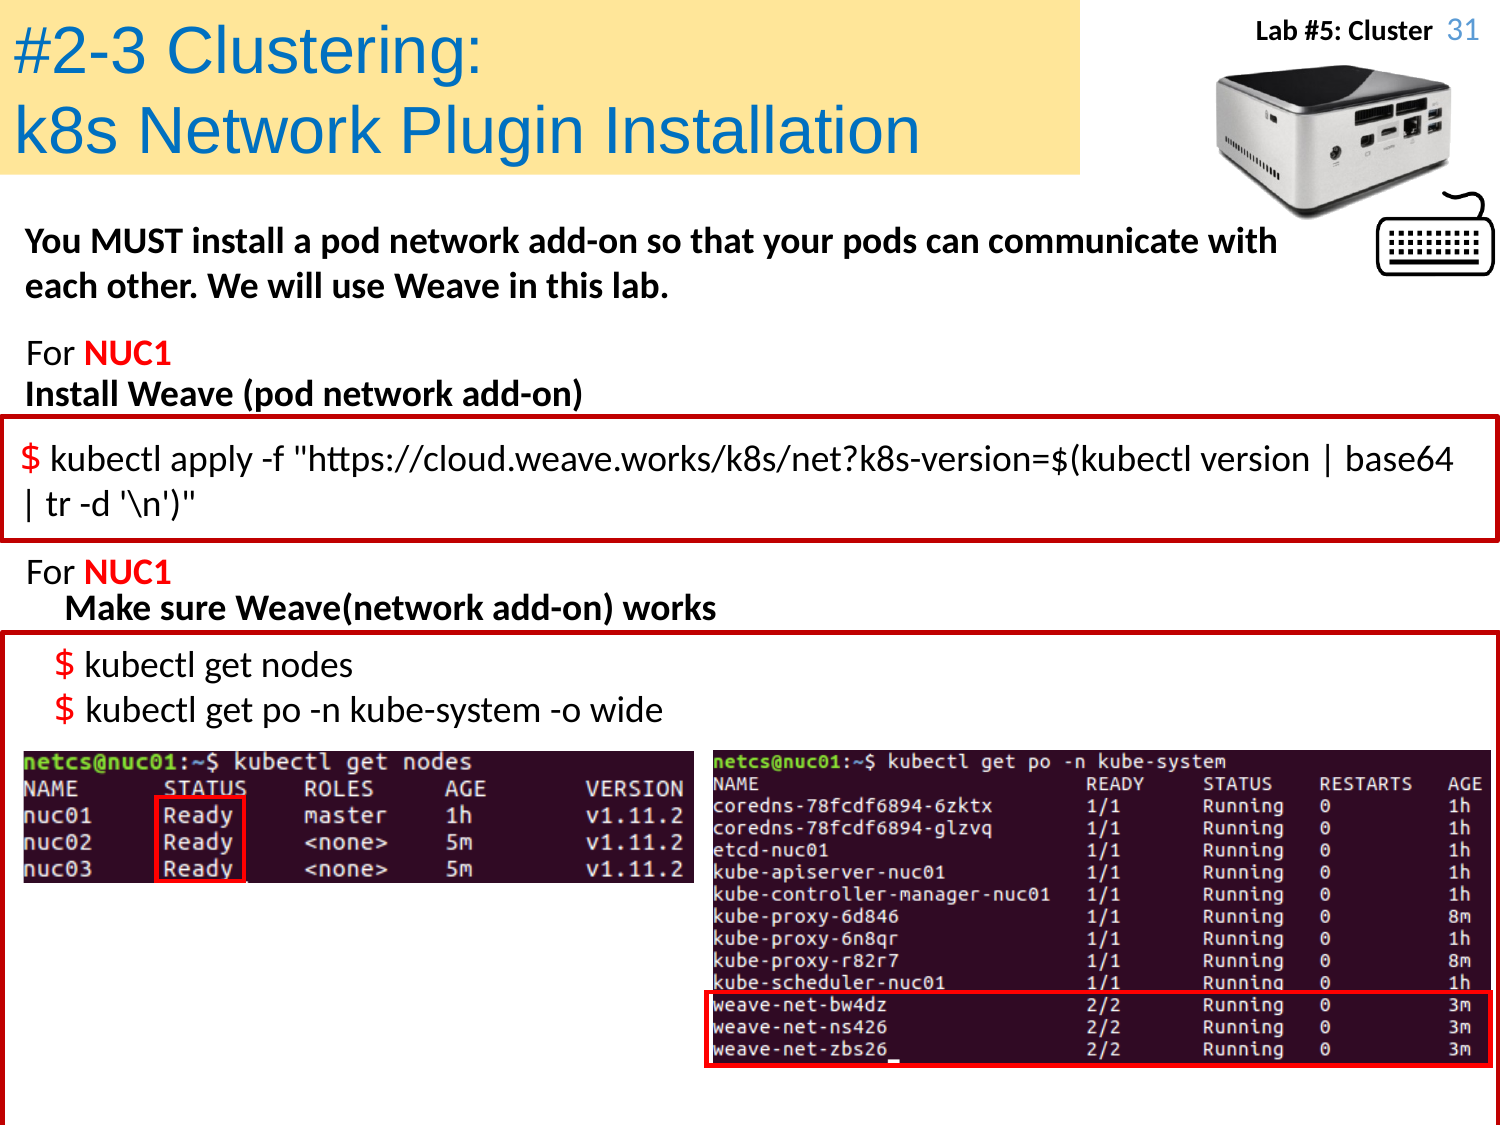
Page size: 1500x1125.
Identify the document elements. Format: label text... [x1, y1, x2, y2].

text_box Make sure Weave(network add-on) works [49, 575, 733, 632]
text_box [705, 991, 1492, 1067]
text_box You MUST install a pod network add-on so that your pods can communicate with each other. We will use Weave in this lab. Install Weave (pod network add-on) [10, 209, 1369, 416]
picture [1207, 62, 1500, 326]
text_box For NUC1 [11, 320, 187, 381]
picture [23, 751, 694, 883]
text_box #2-3 Clustering: k8s Network Plugin Installation [0, 0, 1080, 175]
text_box [2, 632, 1499, 1125]
text_box $ kubectl apply -f "https://cloud.weave.works/k8s/net?k8s-version=$(kubectl version | base64 | tr -d '\n')" [5, 426, 1496, 532]
text_box [1, 416, 1498, 541]
text_box $ kubectl get nodes $ kubectl get po -n kube-system -o wide [39, 632, 680, 737]
text_box For NUC1 [11, 539, 187, 600]
picture [713, 750, 1491, 1066]
